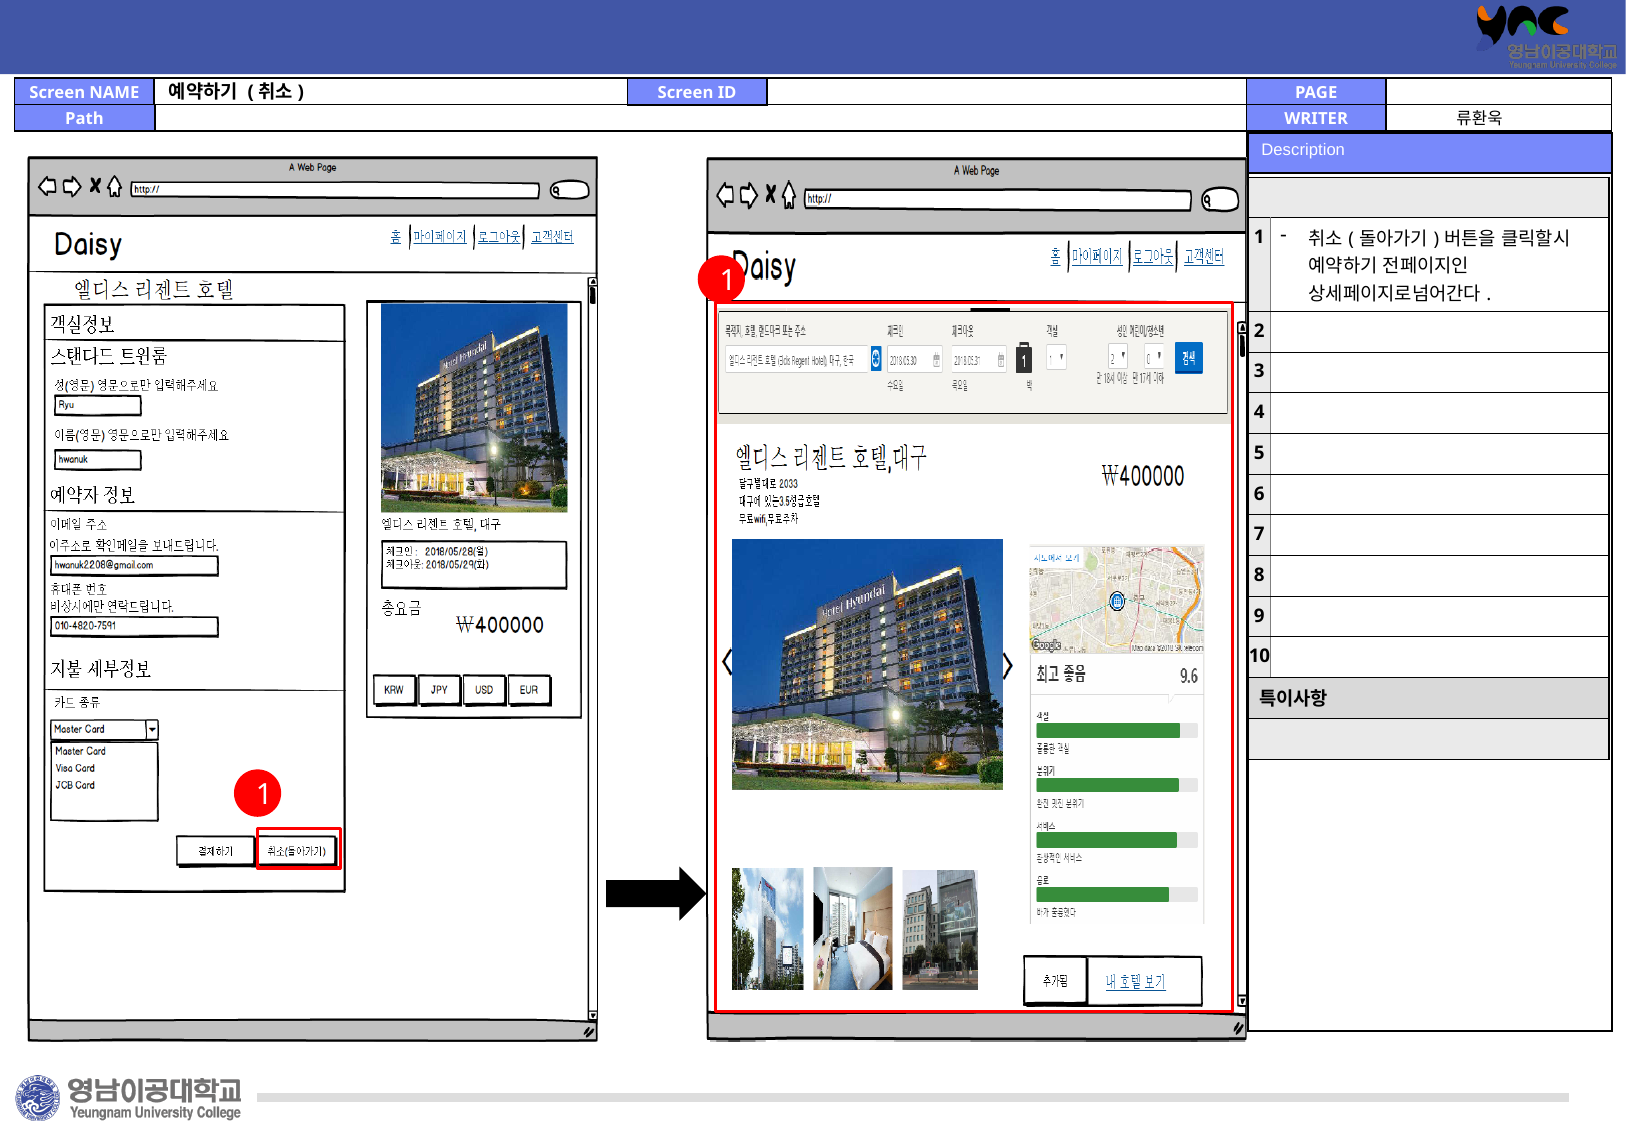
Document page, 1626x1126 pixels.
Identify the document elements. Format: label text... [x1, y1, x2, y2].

table_cell 5 [1253, 434, 1270, 474]
table_cell [1271, 475, 1608, 514]
text_box 예약하기 (취소) [154, 78, 628, 105]
table_cell 9 [1253, 597, 1270, 636]
picture [26, 155, 598, 1042]
table_cell 10 [1253, 637, 1270, 677]
table_header [1253, 178, 1608, 217]
text_box 1 [696, 265, 700, 293]
table_cell [1271, 312, 1608, 352]
table_cell 7 [1253, 515, 1270, 555]
table_cell 4 [1253, 393, 1270, 433]
table_cell 6 [1253, 475, 1270, 514]
picture [15, 1075, 241, 1121]
table_cell 8 [1253, 556, 1270, 596]
table_cell [1253, 719, 1608, 759]
picture [1476, 5, 1617, 69]
table_cell [1271, 434, 1608, 474]
table_cell 1 [1253, 218, 1270, 311]
table_cell [1271, 393, 1608, 433]
text_box [606, 866, 700, 921]
picture [706, 157, 1247, 1042]
table_cell [1271, 515, 1608, 555]
table_cell 2 [1253, 312, 1270, 352]
table_cell [1271, 556, 1608, 596]
table_cell [1271, 597, 1608, 636]
table_cell 3 [1253, 353, 1270, 392]
table_cell [1271, 637, 1608, 677]
table_cell 취소(돌아가기)버튼을 클릭할시 예약하기 전페이지인 상세페이지로넘어간다. [1271, 218, 1608, 311]
table_cell 특이사항 [1253, 678, 1608, 718]
table_cell [1271, 353, 1608, 392]
